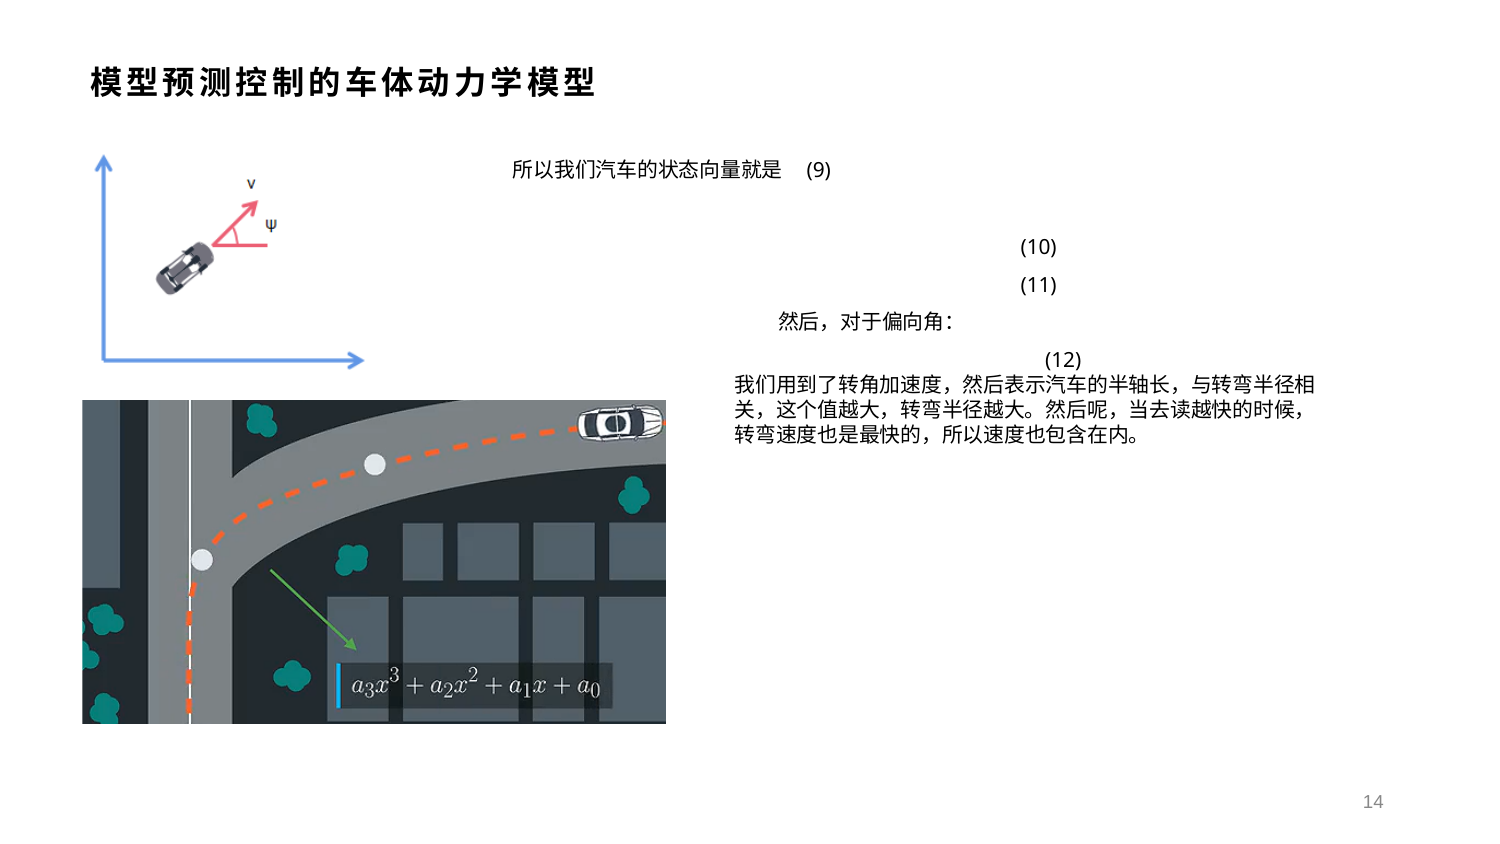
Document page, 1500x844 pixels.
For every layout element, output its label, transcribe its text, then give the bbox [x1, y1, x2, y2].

picture [82, 400, 667, 724]
slide_number 14 [1353, 782, 1392, 819]
picture [82, 119, 397, 387]
title 模型预测控制的车体动力学模型 [81, 54, 1419, 110]
